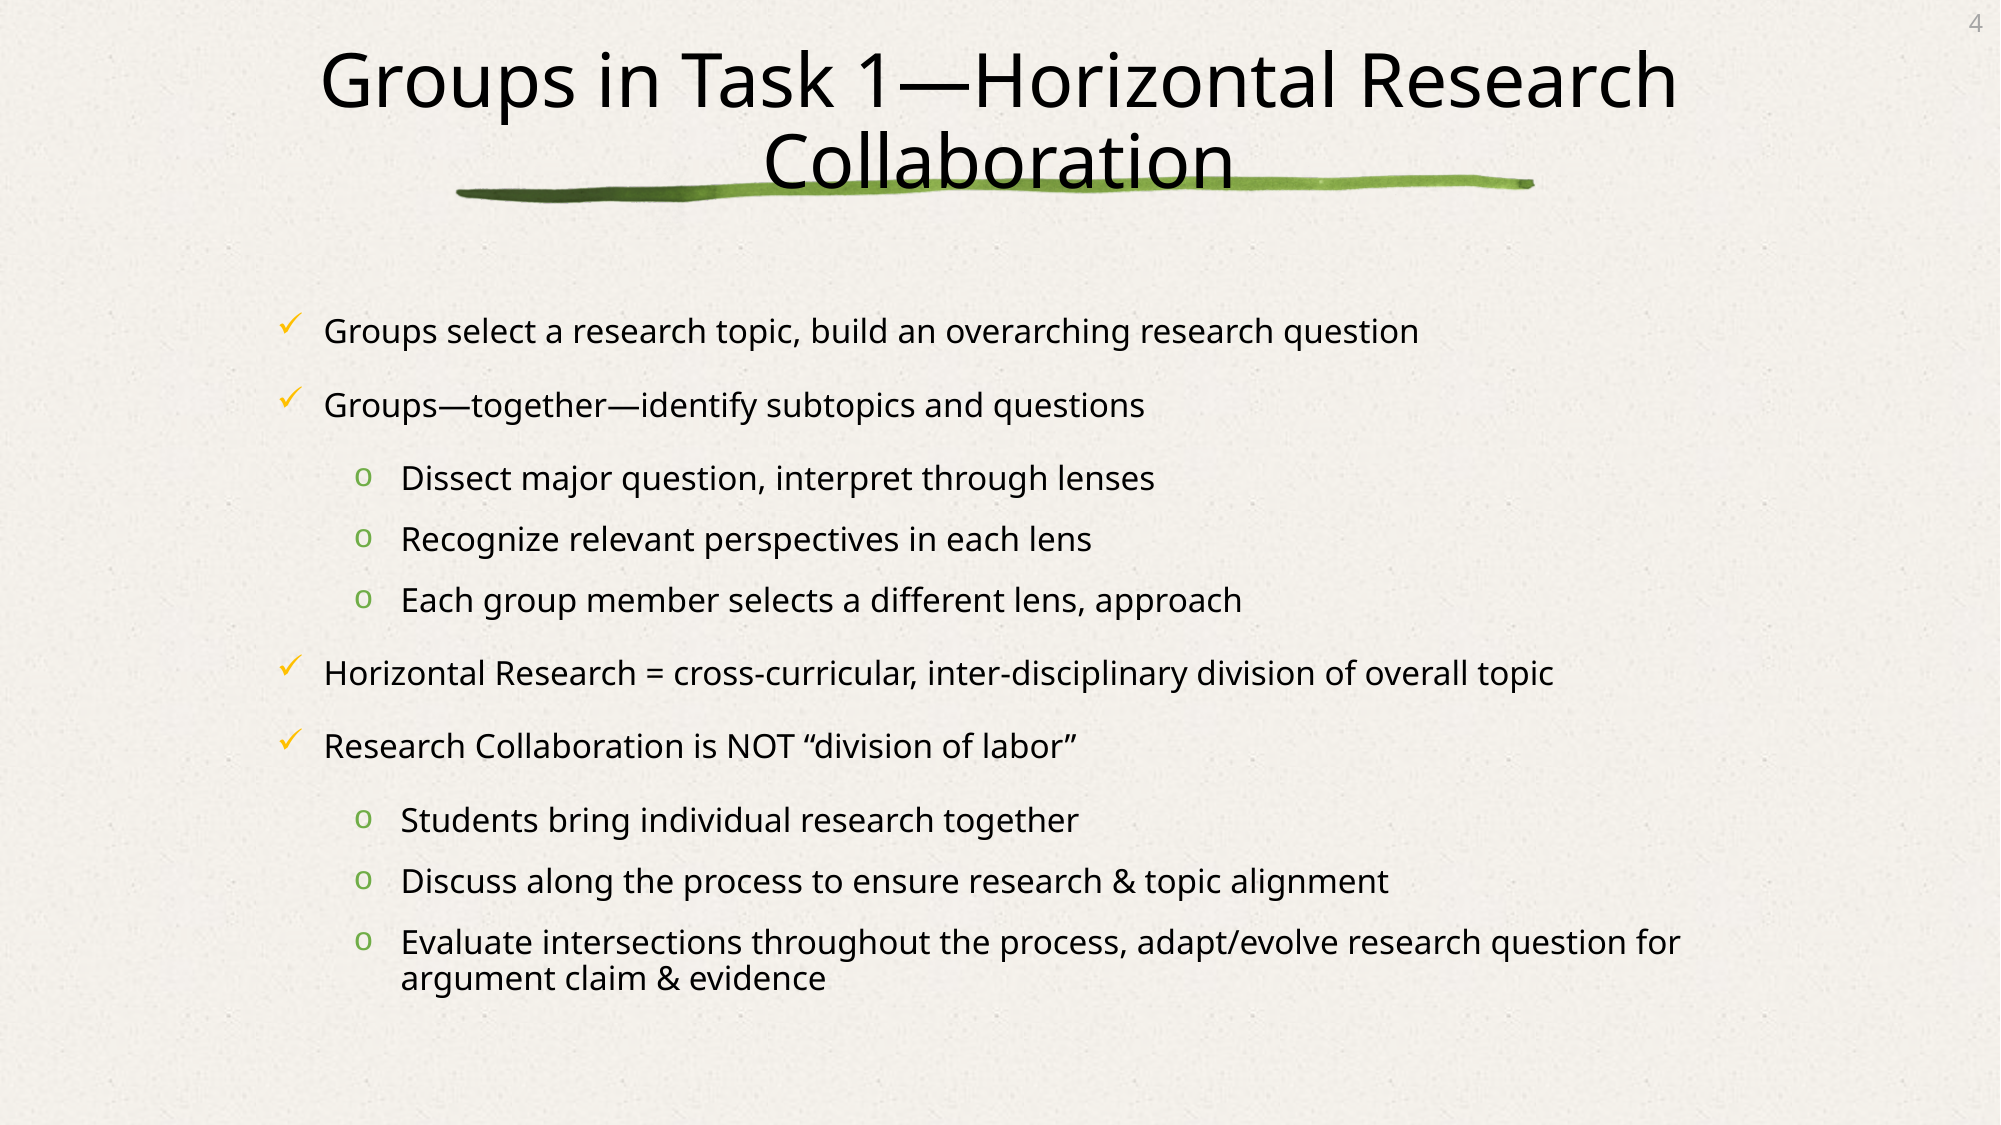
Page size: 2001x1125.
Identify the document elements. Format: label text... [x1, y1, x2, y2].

picture [450, 187, 1550, 235]
title Groups in Task 1—Horizontal Research Collaboration [137, 59, 1863, 187]
list Groups select a research topic, build an overarching research question Groups—together—identify subtopics and questions Dissect major question, interpret through lenses Recognize relevant perspectives in each lens Each group member selects a different lens, approach Horizontal Research = cross-curricular, inter-disciplinary division of overall topic Research Collaboration is NOT “division of labor” Students bring individual research together Discuss along the process to ensure research & topic alignment Evaluate intersections throughout the process, adapt/evolve research question for argument claim & evidence [261, 307, 1739, 1125]
